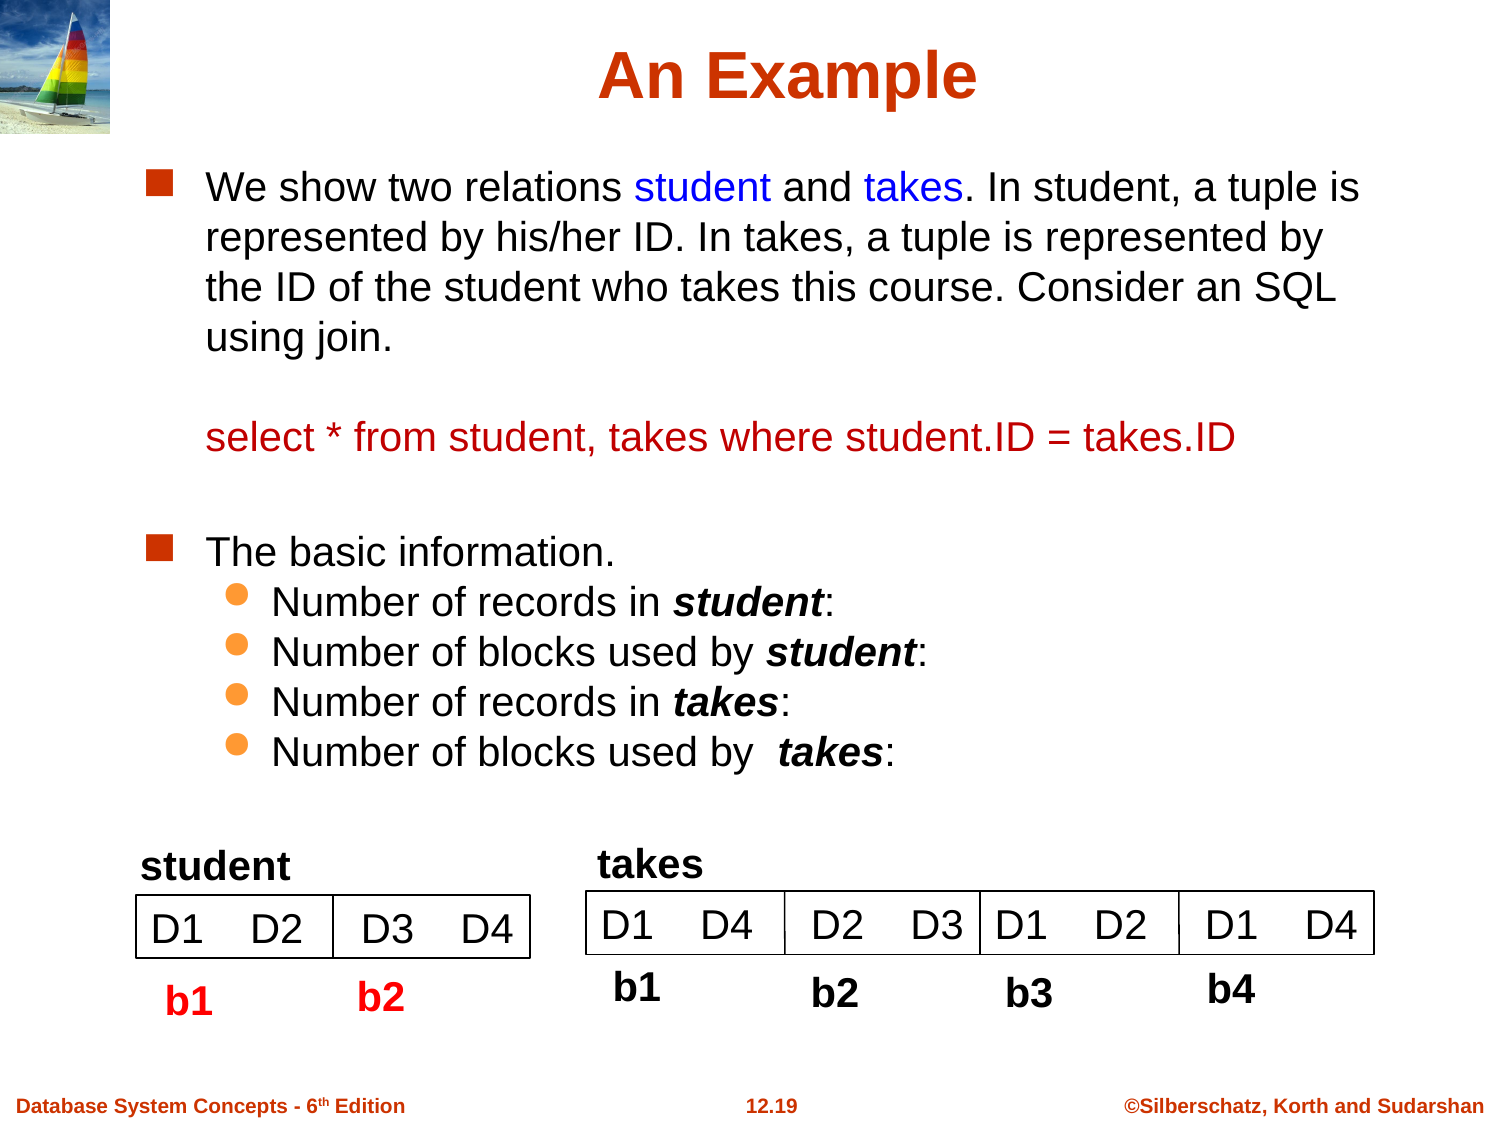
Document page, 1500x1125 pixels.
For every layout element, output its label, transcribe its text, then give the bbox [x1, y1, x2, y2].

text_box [123, 829, 1375, 1032]
picture [0, 0, 110, 134]
title An Example [125, 18, 1452, 120]
